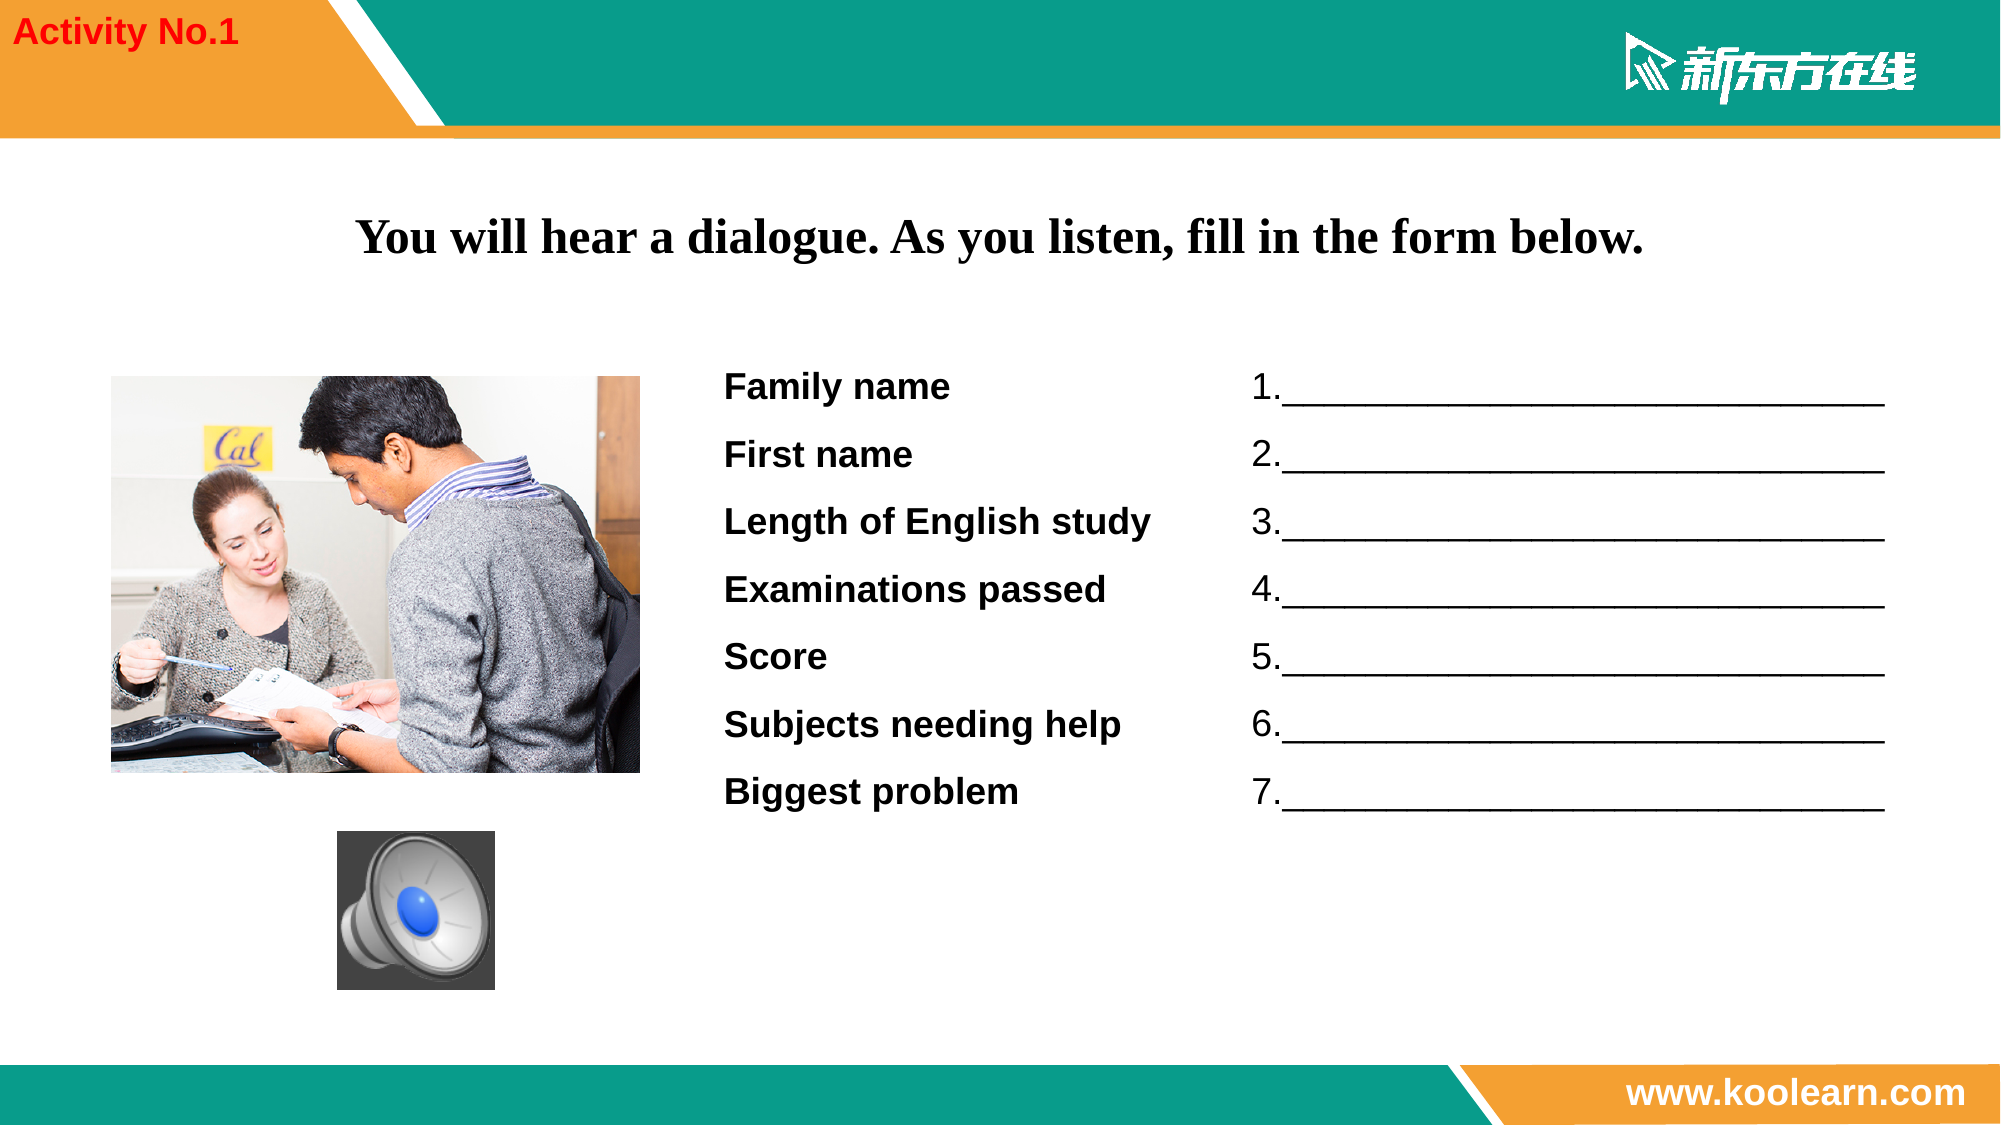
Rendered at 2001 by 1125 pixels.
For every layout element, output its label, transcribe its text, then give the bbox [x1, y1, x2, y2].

picture [335, 830, 496, 991]
text_box 1._____________________________ 2._____________________________ 3._____________________________ 4._____________________________ 5._____________________________ 6._____________________________ 7._____________________________ [1236, 331, 1935, 820]
picture [1617, 22, 1923, 111]
text_box Activity No.1 [0, 0, 265, 60]
picture [111, 376, 640, 773]
text_box Family name First name Length of English study Examinations passed Score Subjects needing help Biggest problem [709, 332, 1236, 820]
text_box You will hear a dialogue. As you listen, fill in the form below. [99, 195, 1900, 271]
